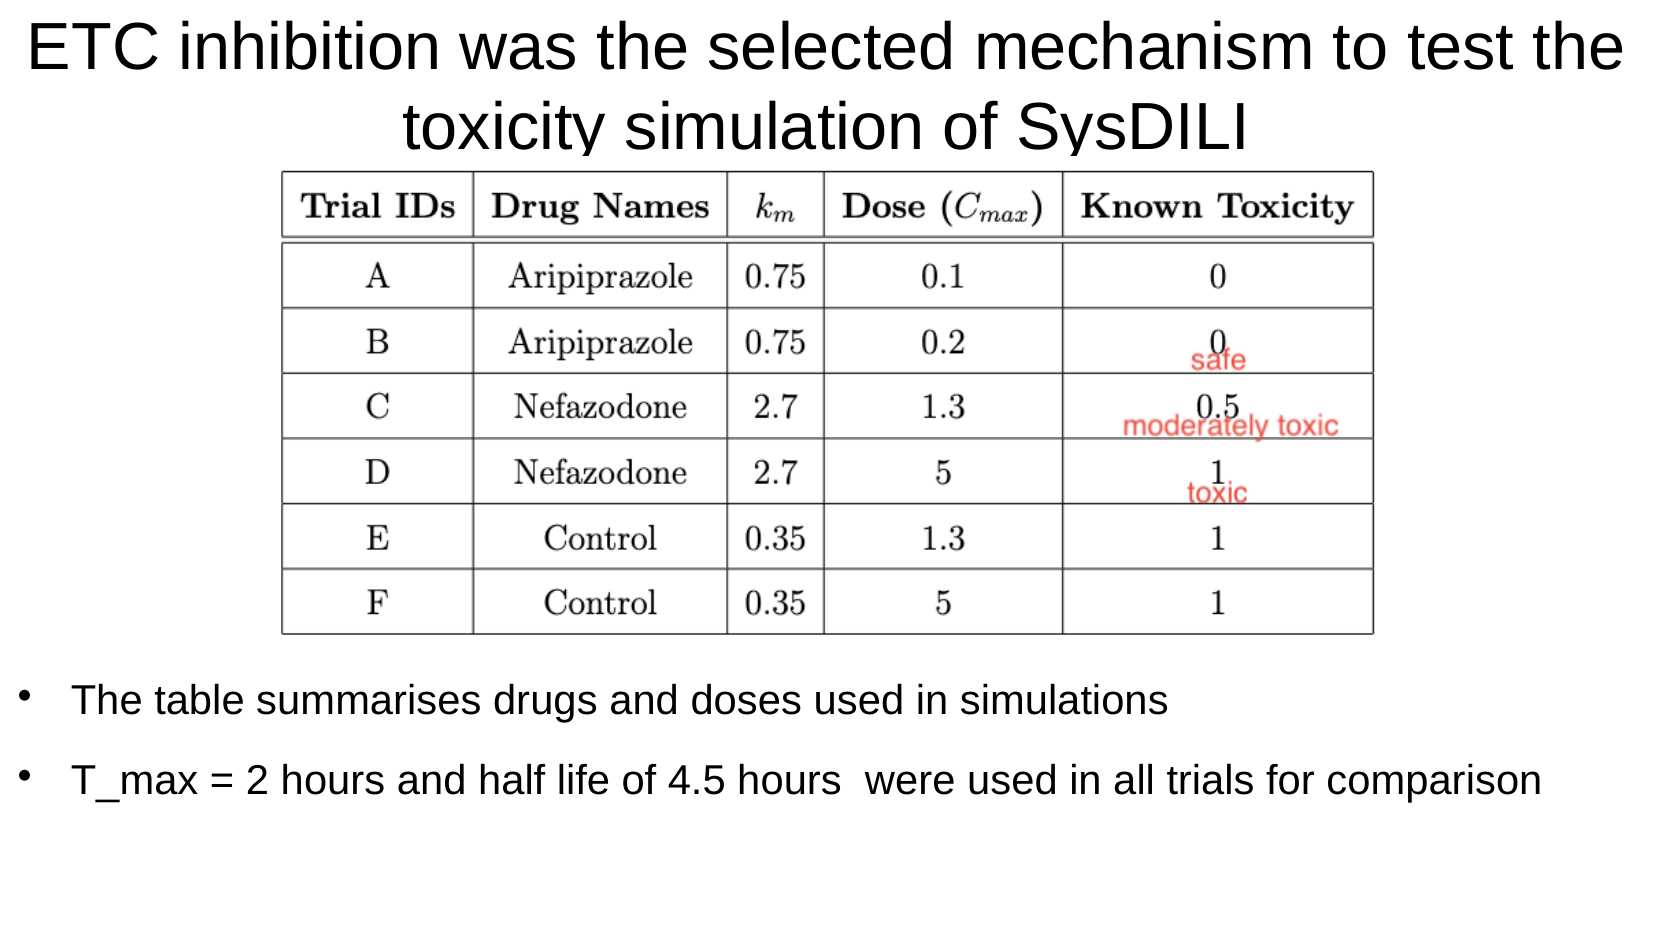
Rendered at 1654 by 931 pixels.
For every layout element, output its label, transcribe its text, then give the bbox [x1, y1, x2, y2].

title ETC inhibition was the selected mechanism to test the toxicity simulation of SysDILI [0, 5, 1654, 160]
list The table summarises drugs and doses used in simulations T_max = 2 hours and half life of 4.5 hours were used in all trials for comparison [0, 673, 1654, 880]
picture [265, 156, 1388, 650]
